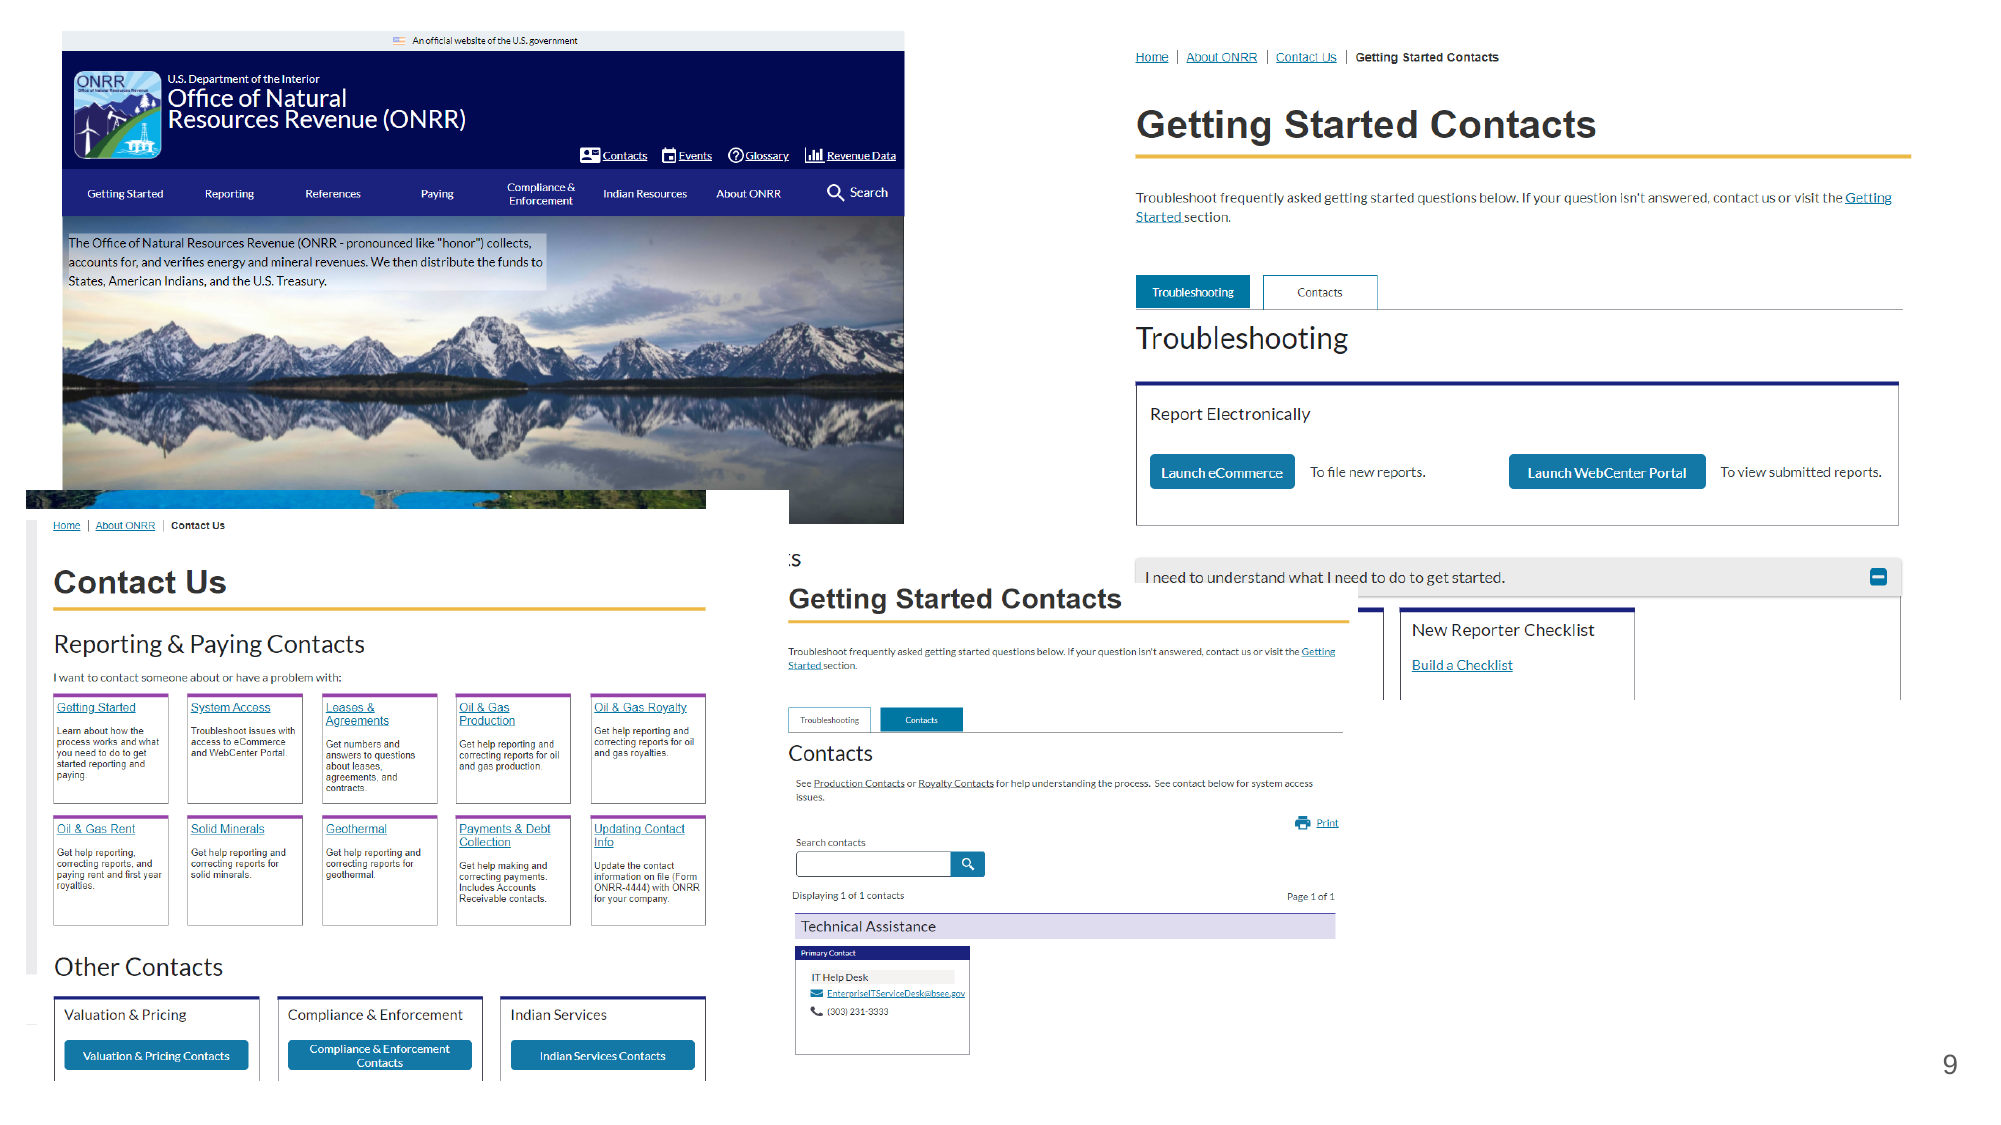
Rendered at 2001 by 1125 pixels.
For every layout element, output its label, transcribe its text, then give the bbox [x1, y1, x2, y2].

slide_number 9 [1853, 1019, 1974, 1106]
picture [26, 31, 1986, 1082]
